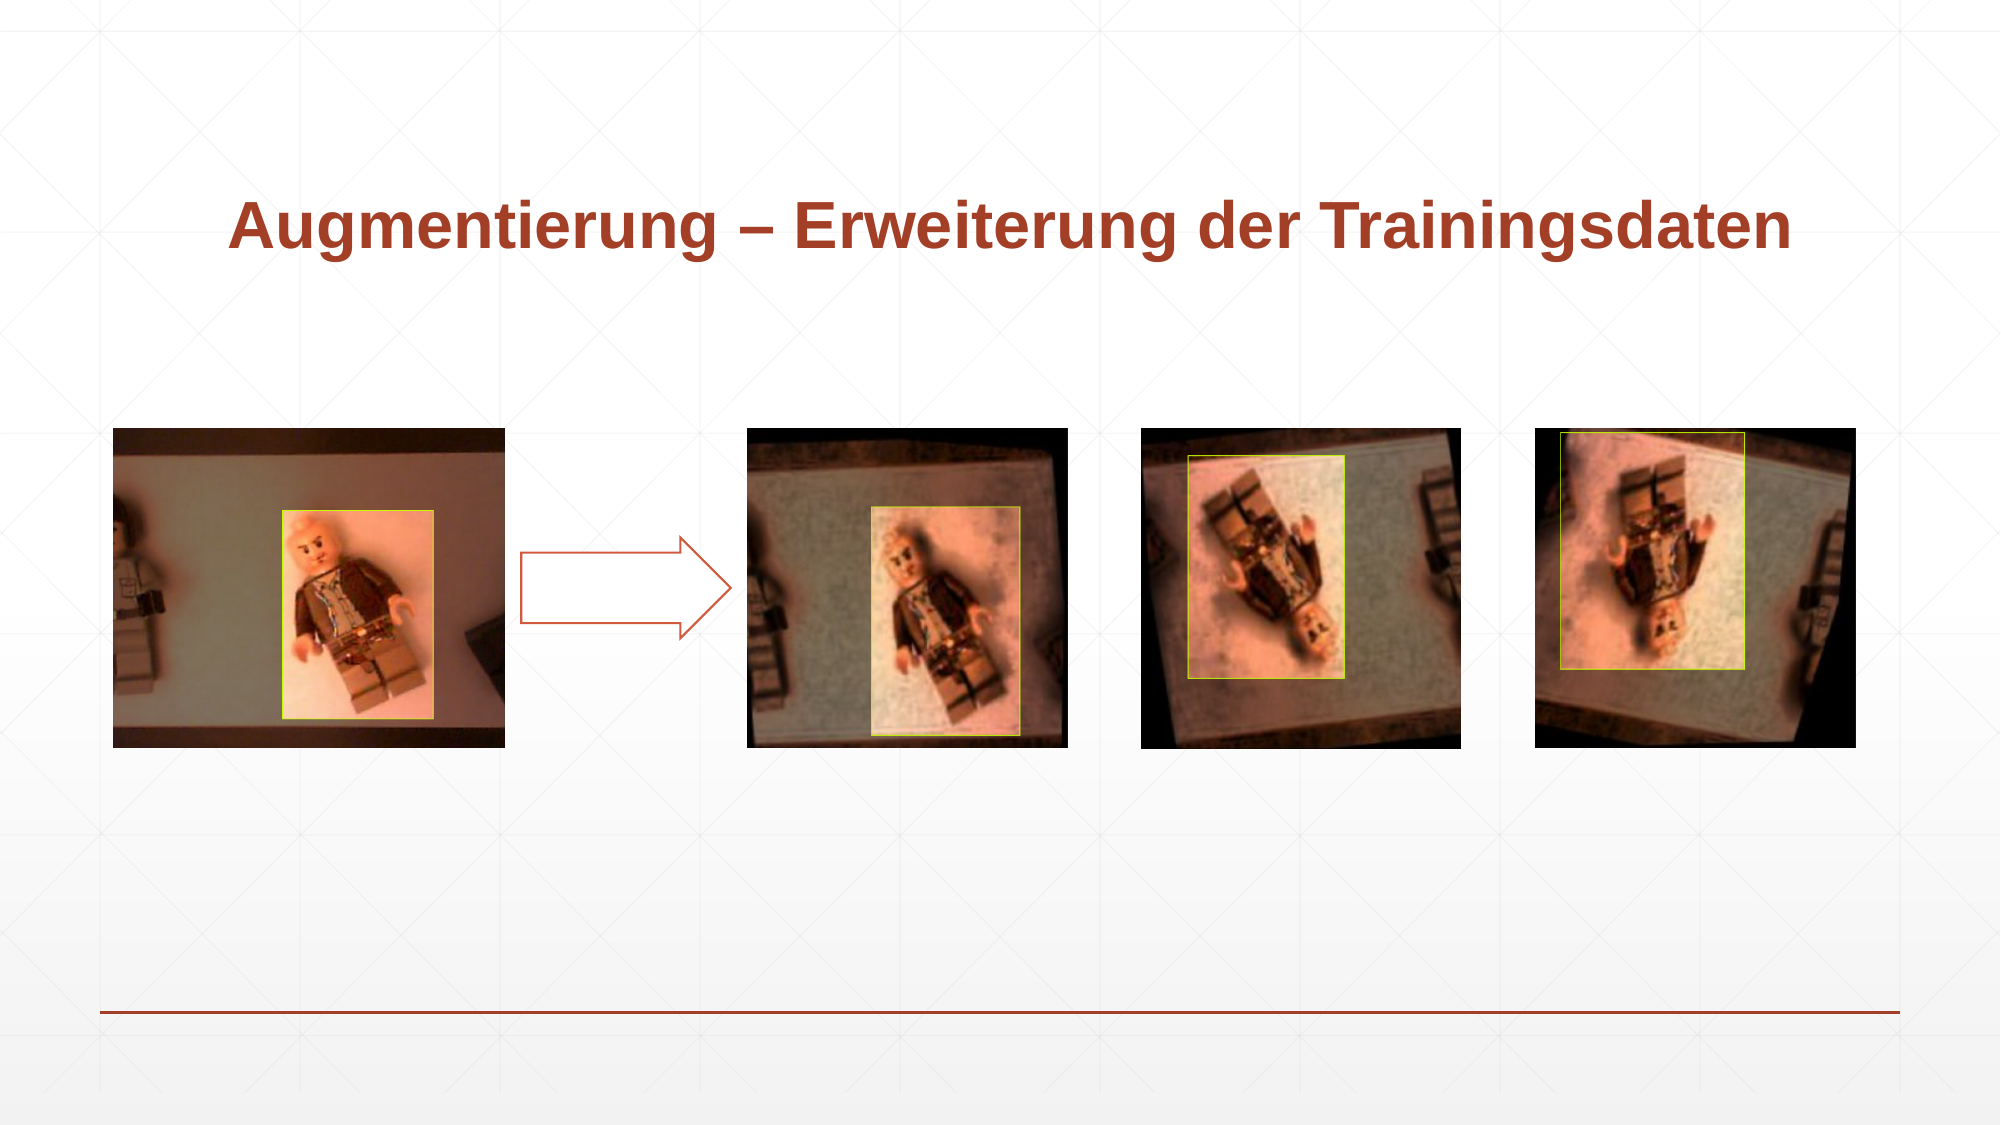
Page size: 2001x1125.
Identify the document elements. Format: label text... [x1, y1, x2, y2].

picture [1141, 428, 1461, 749]
picture [747, 428, 1068, 748]
title Augmentierung – Erweiterung der Trainingsdaten [212, 82, 1818, 271]
text_box [520, 534, 733, 641]
picture [1535, 428, 1856, 748]
picture [113, 428, 505, 748]
